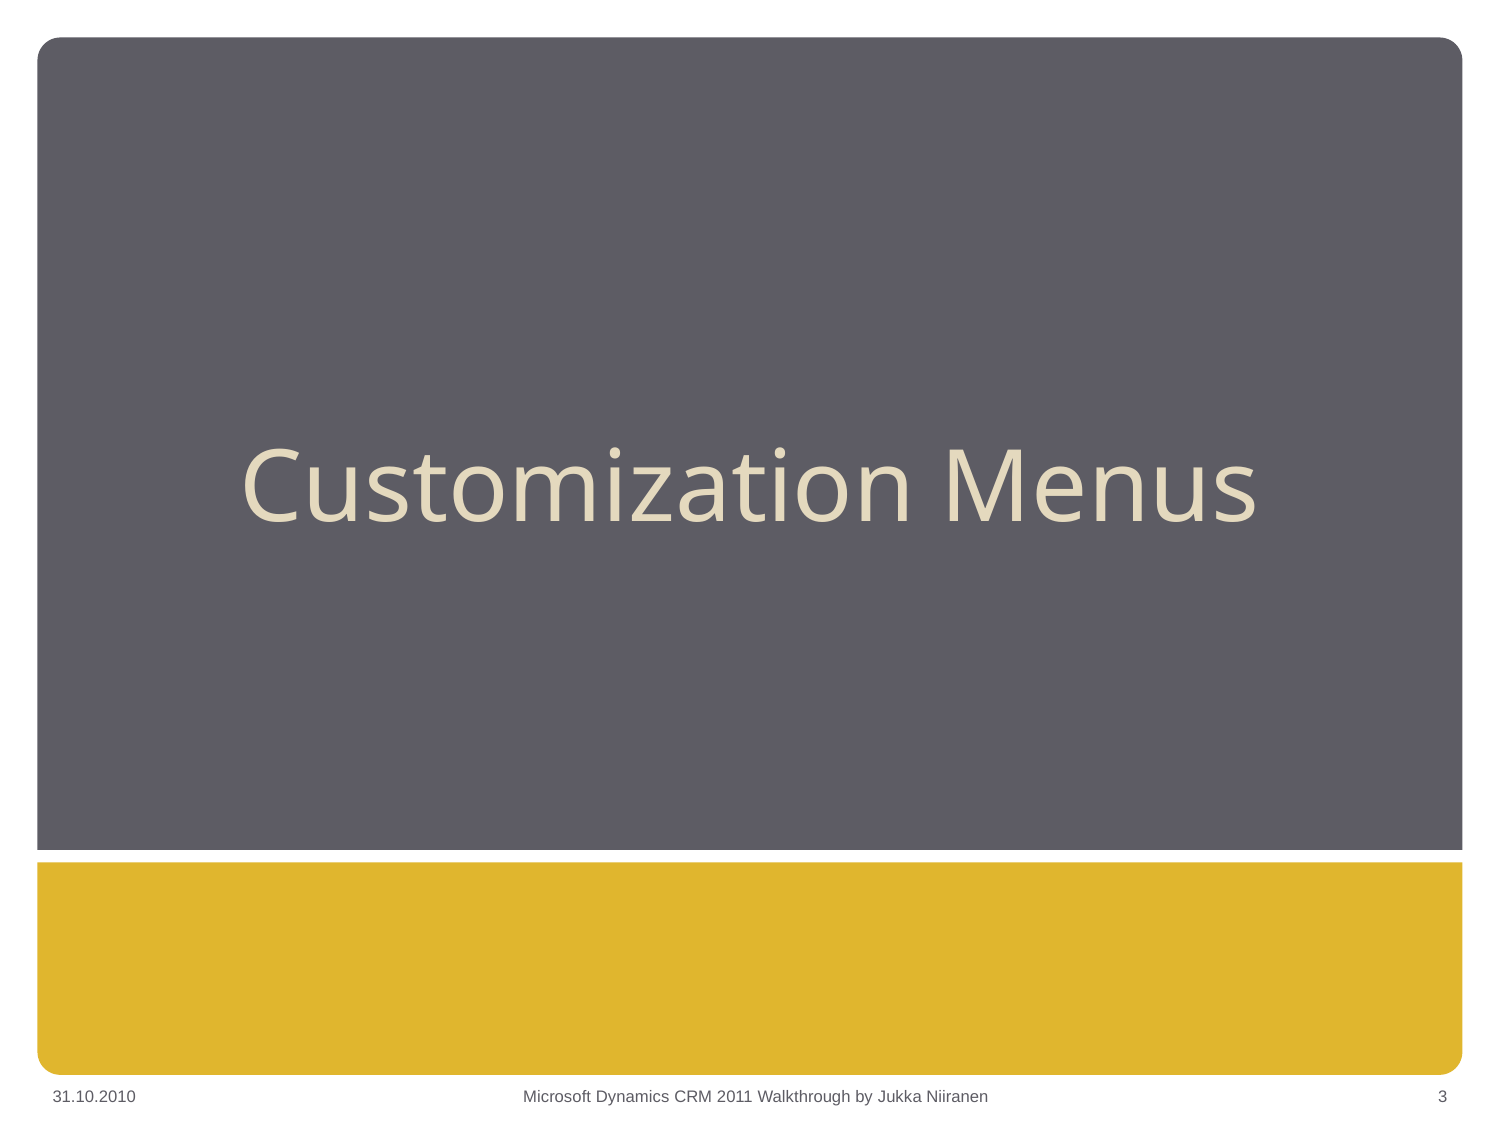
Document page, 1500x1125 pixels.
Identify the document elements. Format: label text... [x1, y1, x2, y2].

slide_number 3 [1112, 1069, 1463, 1123]
title Customization Menus [112, 137, 1388, 825]
footer Microsoft Dynamics CRM 2011 Walkthrough by Jukka Niiranen [474, 1069, 1038, 1123]
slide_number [37, 1069, 388, 1123]
